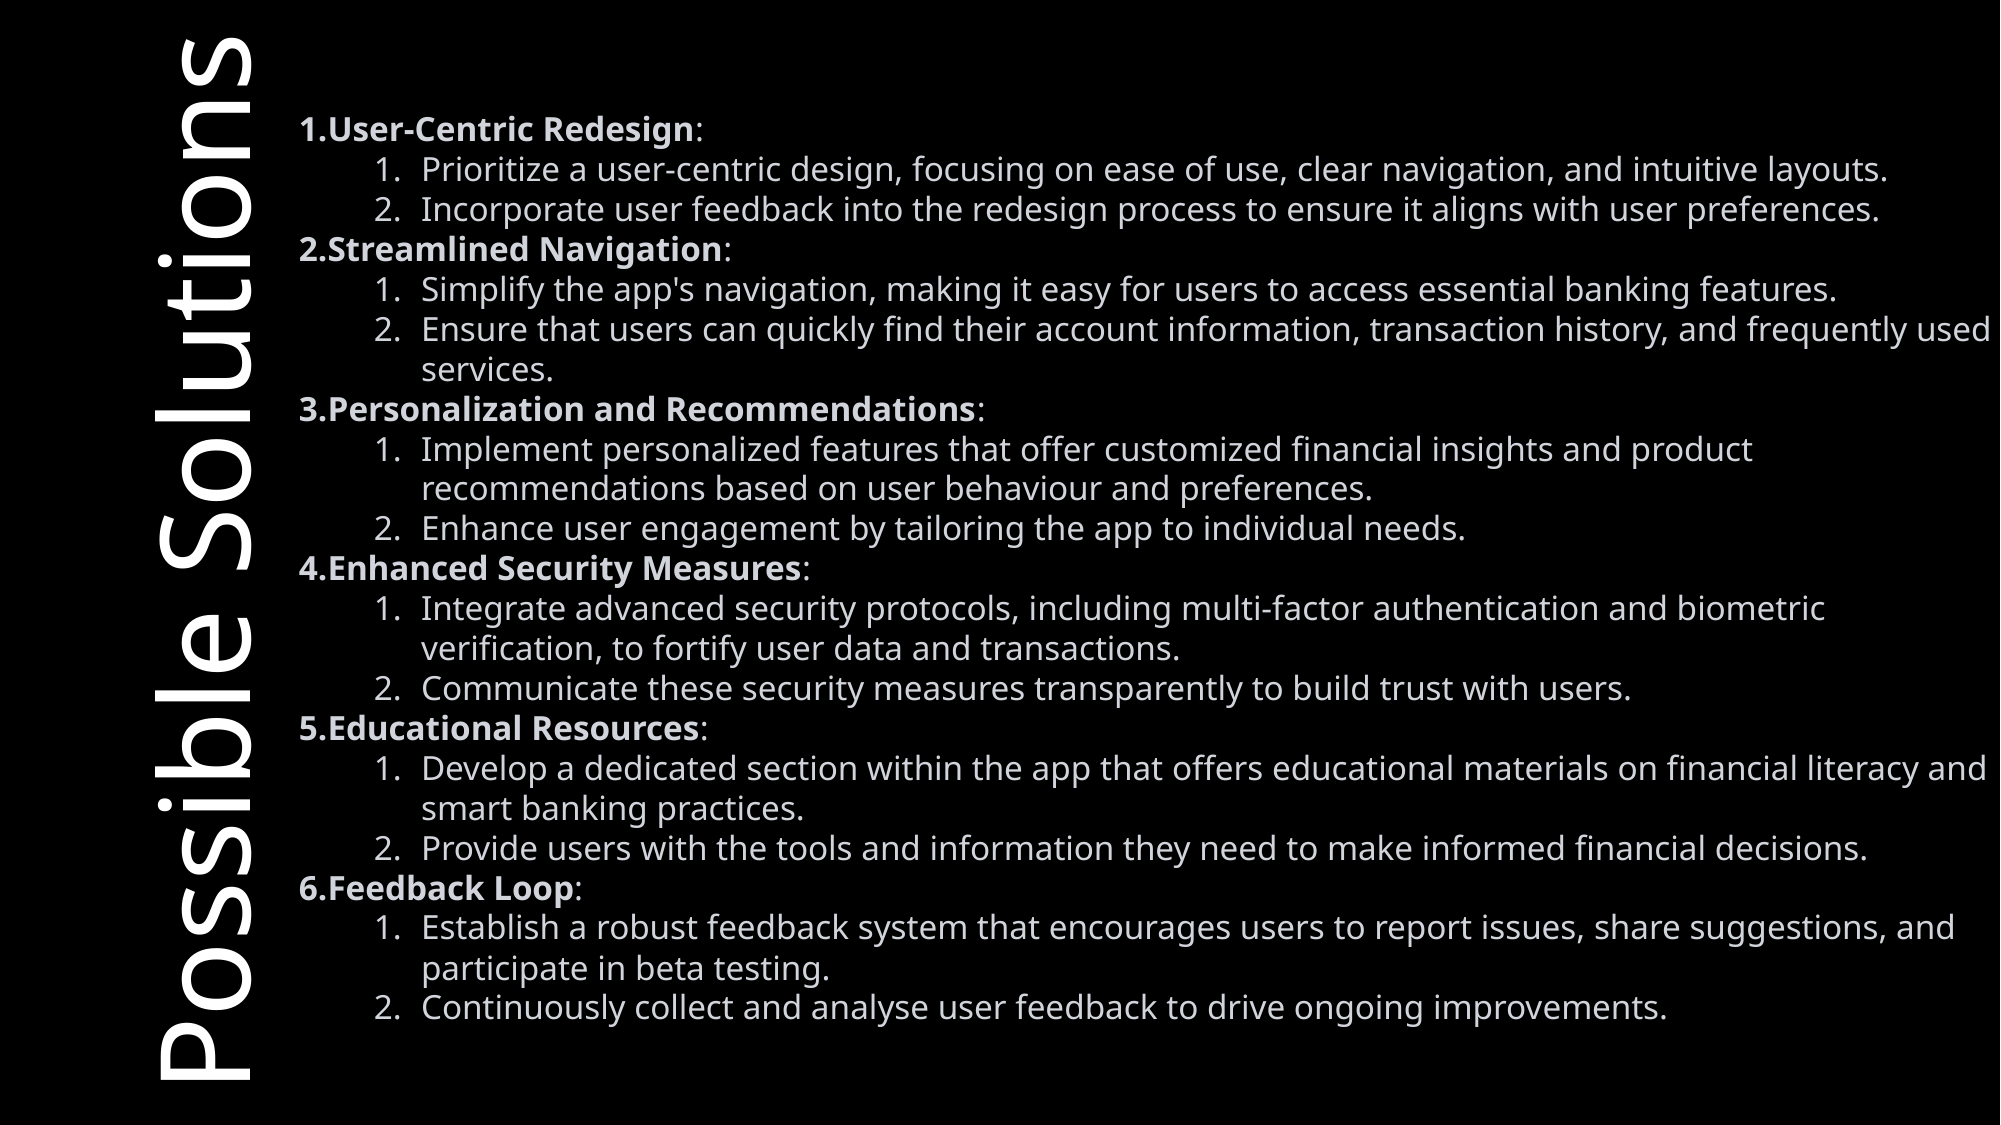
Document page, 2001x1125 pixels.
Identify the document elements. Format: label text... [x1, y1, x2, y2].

text_box User-Centric Redesign: Prioritize a user-centric design, focusing on ease of use, clear navigation, and intuitive layouts. Incorporate user feedback into the redesign process to ensure it aligns with user preferences. Streamlined Navigation: Simplify the app's navigation, making it easy for users to access essential banking features. Ensure that users can quickly find their account information, transaction history, and frequently used services. Personalization and Recommendations: Implement personalized features that offer customized financial insights and product recommendations based on user behaviour and preferences. Enhance user engagement by tailoring the app to individual needs. Enhanced Security Measures: Integrate advanced security protocols, including multi-factor authentication and biometric verification, to fortify user data and transactions. Communicate these security measures transparently to build trust with users. Educational Resources: Develop a dedicated section within the app that offers educational materials on financial literacy and smart banking practices. Provide users with the tools and information they need to make informed financial decisions. Feedback Loop: Establish a robust feedback system that encourages users to report issues, share suggestions, and participate in beta testing. Continuously collect and analyse user feedback to drive ongoing improvements. [284, 100, 2000, 1034]
text_box Possible Solutions [117, 17, 283, 1108]
